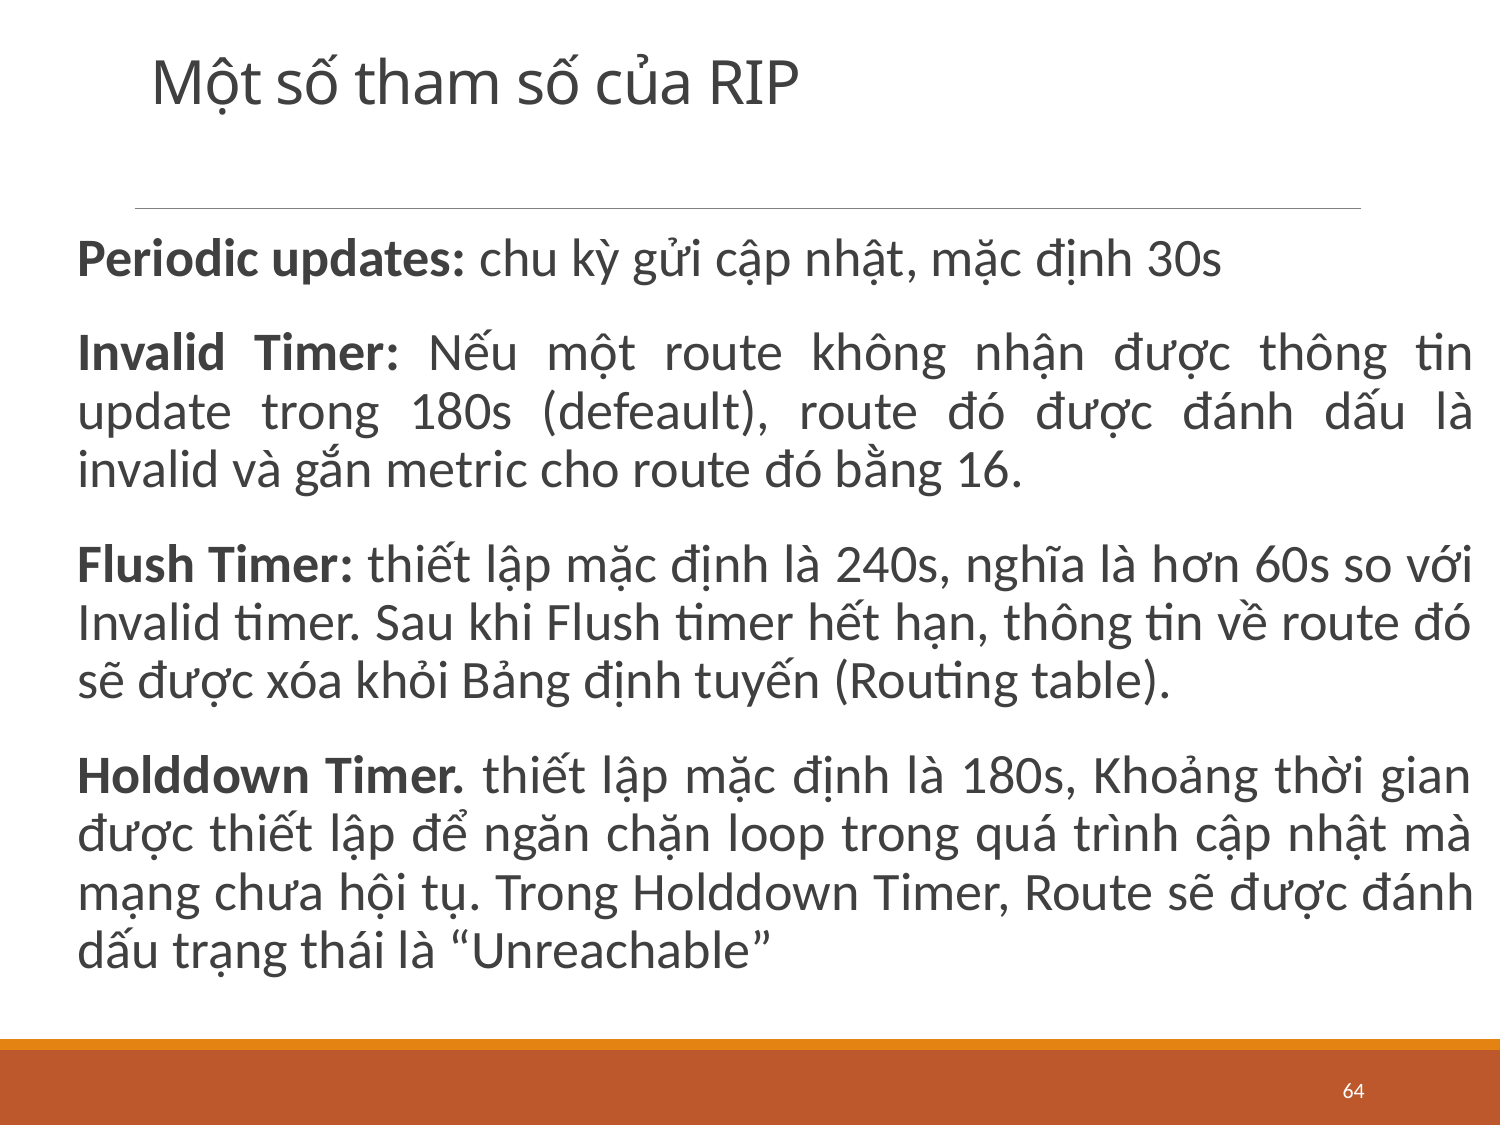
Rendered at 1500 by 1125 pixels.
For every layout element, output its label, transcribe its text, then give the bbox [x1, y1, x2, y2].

list Periodic updates: chu kỳ gửi cập nhật, mặc định 30s Invalid Timer: Nếu một route không nhận được thông tin update trong 180s (defeault), route đó được đánh dấu là invalid và gắn metric cho route đó bằng 16. Flush Timer: thiết lập mặc định là 240s, nghĩa là hơn 60s so với Invalid timer. Sau khi Flush timer hết hạn, thông tin về route đó sẽ được xóa khỏi Bảng định tuyến (Routing table). Holddown Timer. thiết lập mặc định là 180s, Khoảng thời gian được thiết lập để ngăn chặn loop trong quá trình cập nhật mà mạng chưa hội tụ. Trong Holddown Timer, Route sẽ được đánh dấu trạng thái là “Unreachable” [62, 222, 1475, 1060]
slide_number 64 [1218, 1059, 1380, 1120]
title Một số tham số của RIP [135, 47, 1373, 125]
